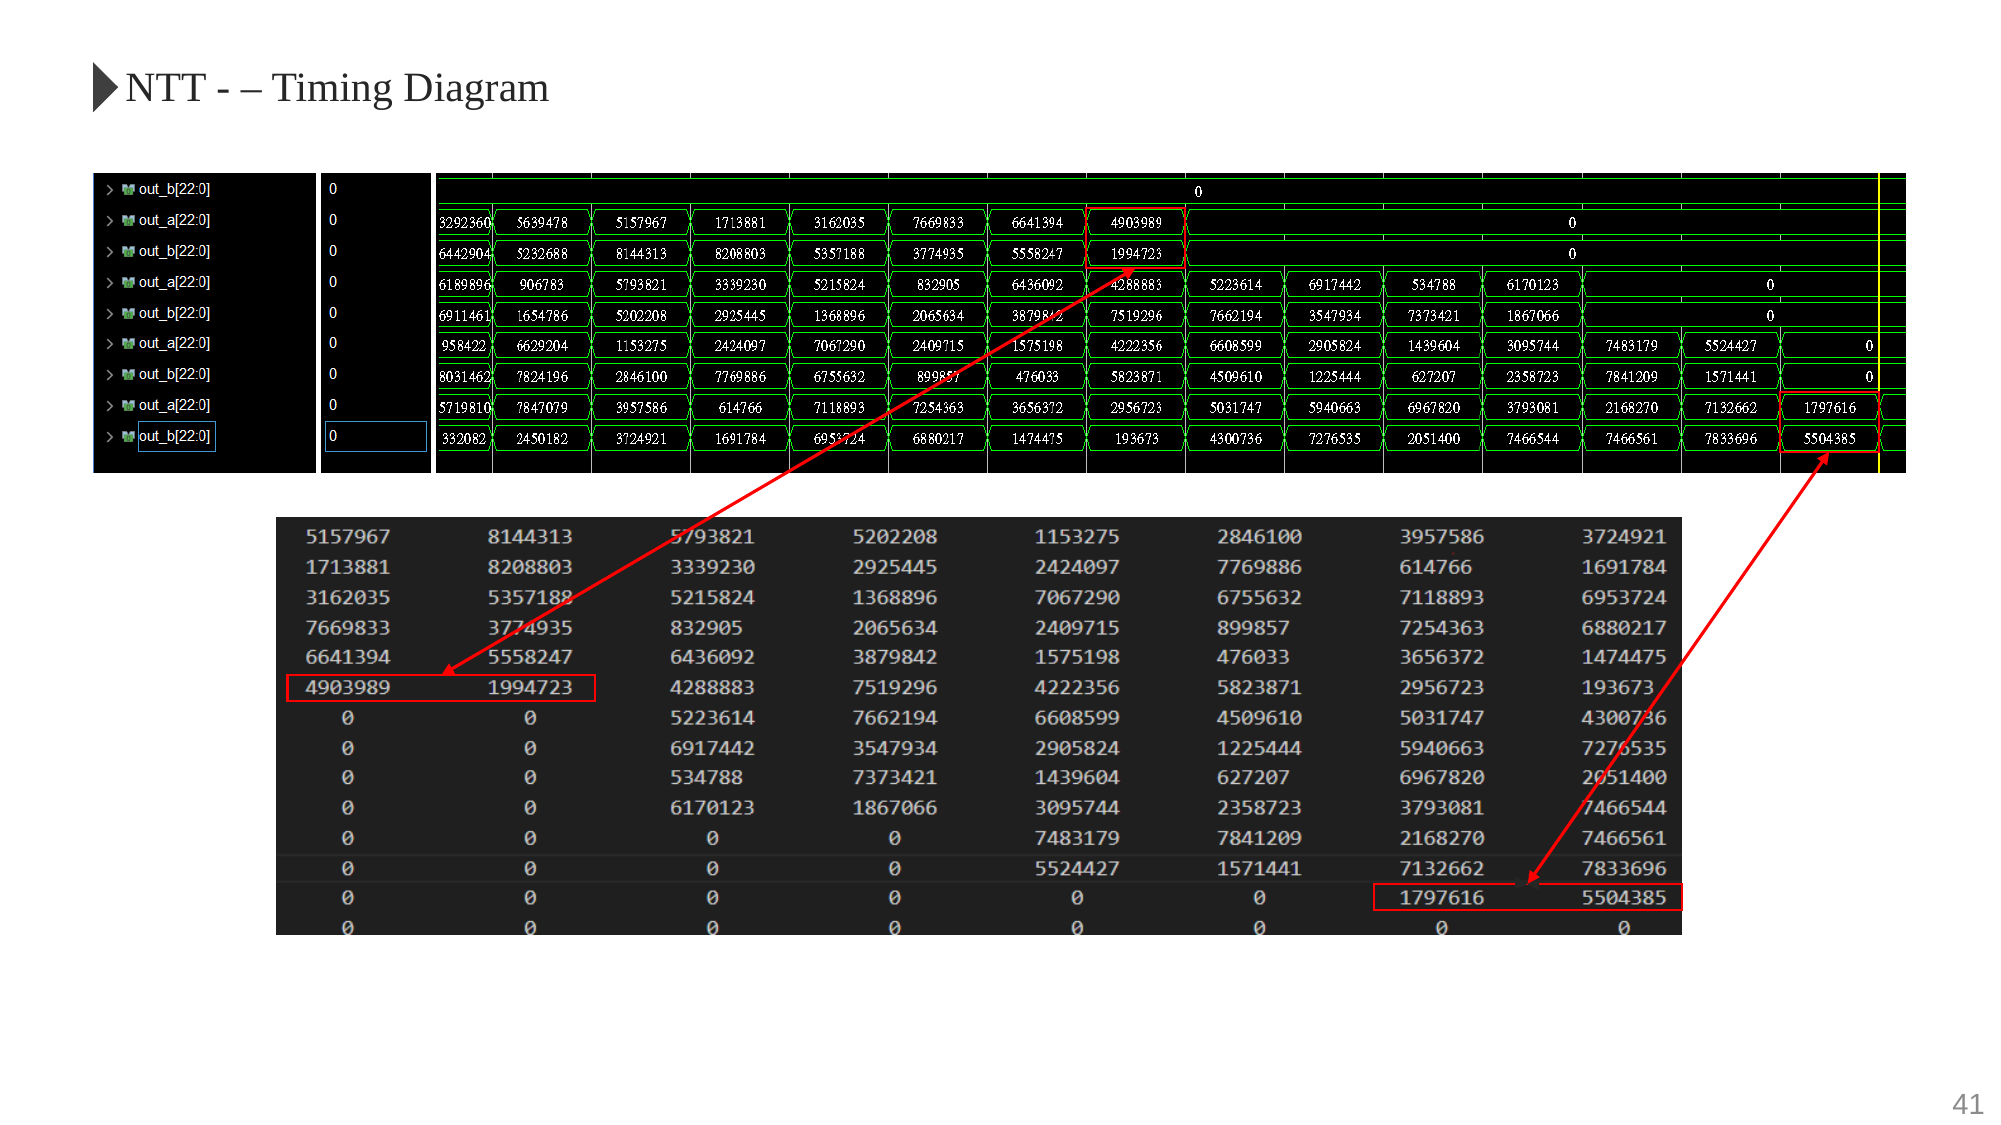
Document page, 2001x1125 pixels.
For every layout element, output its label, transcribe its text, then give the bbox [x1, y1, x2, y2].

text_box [1527, 451, 1830, 884]
slide_number 41 [1550, 1072, 2000, 1125]
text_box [93, 52, 567, 118]
picture [276, 517, 1682, 935]
picture [93, 173, 1906, 473]
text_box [441, 268, 1136, 675]
